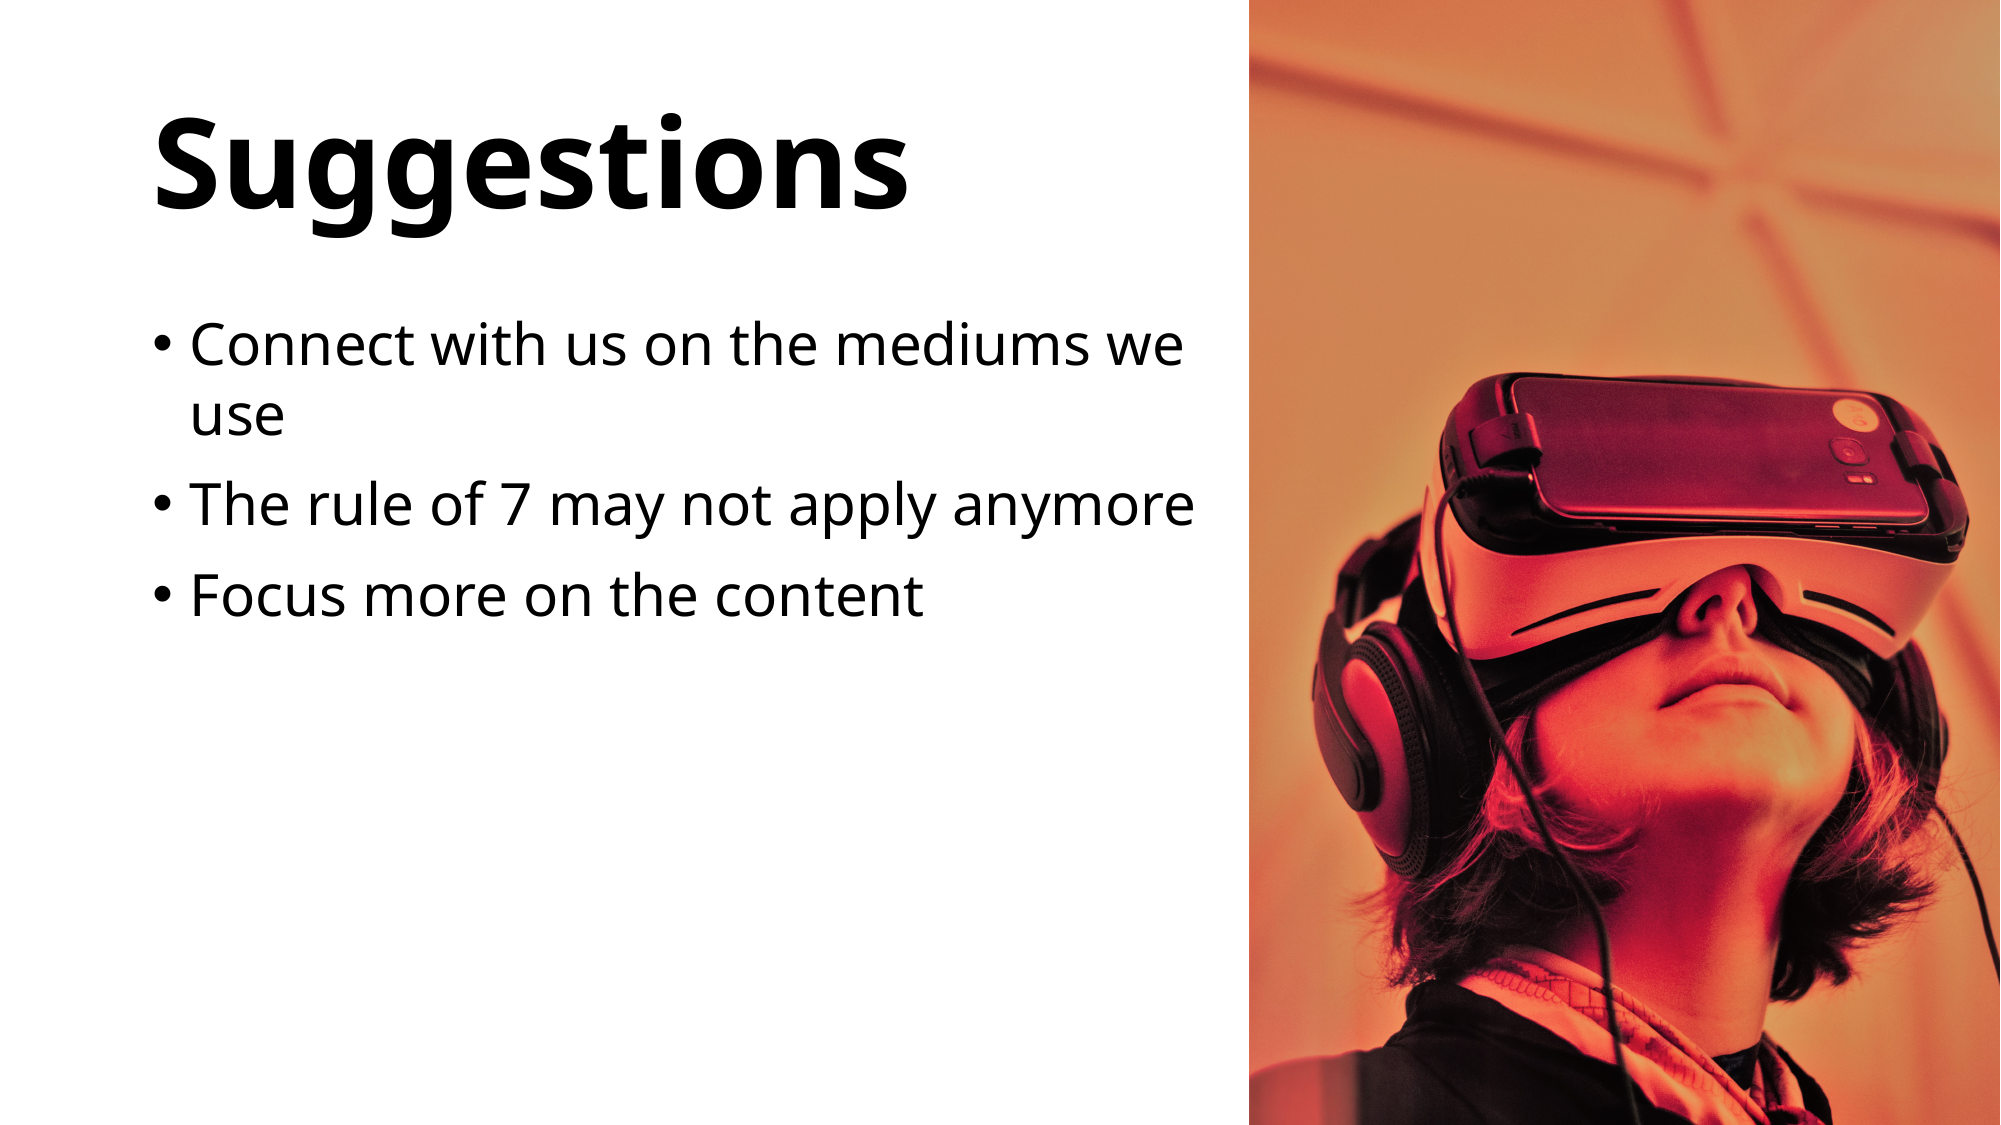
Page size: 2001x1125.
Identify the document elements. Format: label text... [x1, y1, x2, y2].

picture [1248, 0, 2000, 1125]
list Connect with us on the mediums we use The rule of 7 may not apply anymore Focus more on the content [137, 299, 1248, 1014]
title Suggestions [137, 59, 1248, 278]
